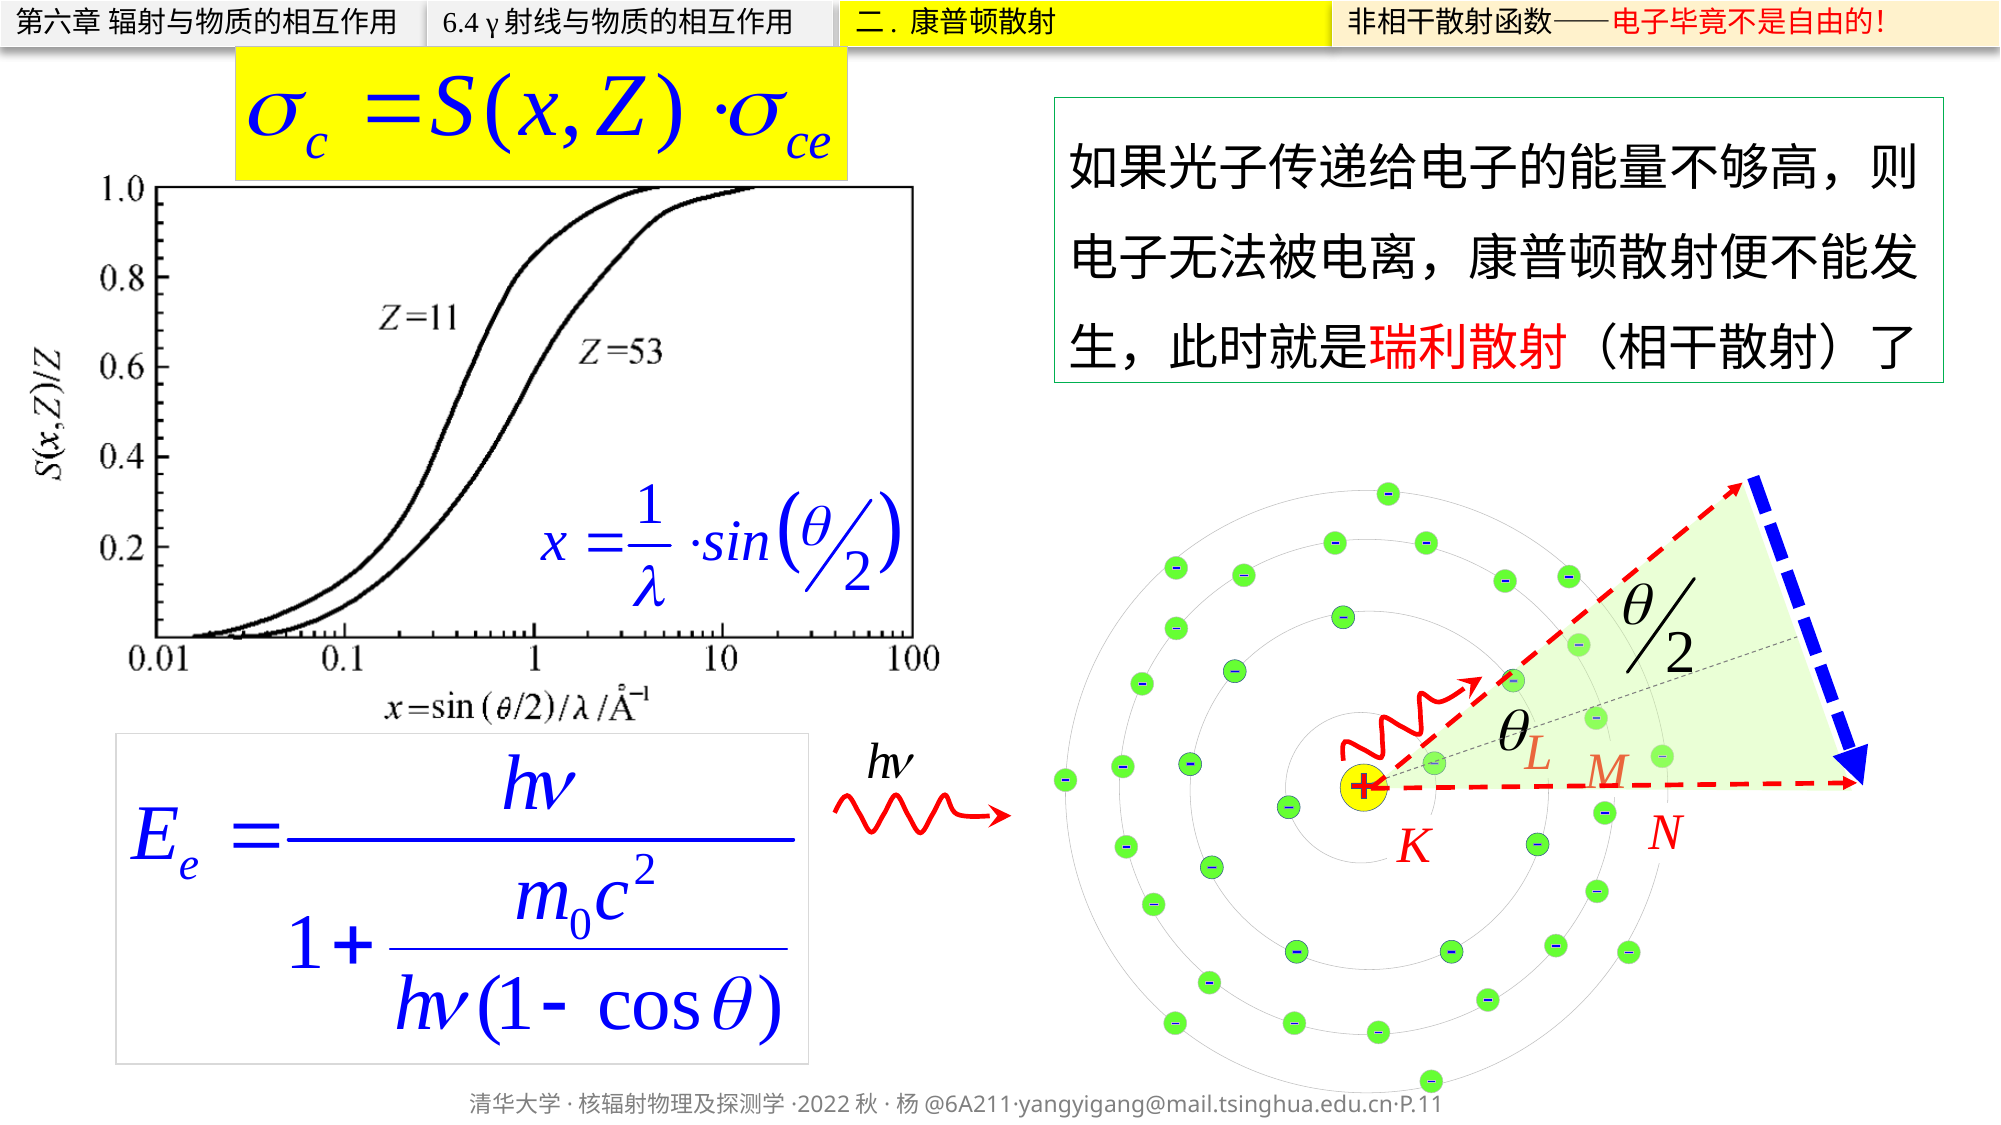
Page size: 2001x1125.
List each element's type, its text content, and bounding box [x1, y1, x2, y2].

list 非相干散射函数——电子毕竟不是自由的！ [1332, 0, 2000, 47]
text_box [1277, 795, 1301, 819]
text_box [235, 46, 848, 181]
list 第六章 辐射与物质的相互作用 [0, 0, 427, 47]
picture [16, 167, 958, 750]
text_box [1357, 477, 1863, 876]
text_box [116, 734, 808, 1064]
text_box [858, 732, 927, 792]
list 6.4 γ射线与物质的相互作用 [427, 0, 833, 46]
list 二. 康普顿散射 [839, 0, 1332, 47]
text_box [1053, 482, 1674, 1093]
text_box [833, 793, 1012, 834]
text_box 如果光子传递给电子的能量不够高，则电子无法被电离，康普顿散射便不能发生，此时就是瑞利散射（相干散射）了 [1054, 97, 1944, 383]
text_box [529, 467, 908, 620]
